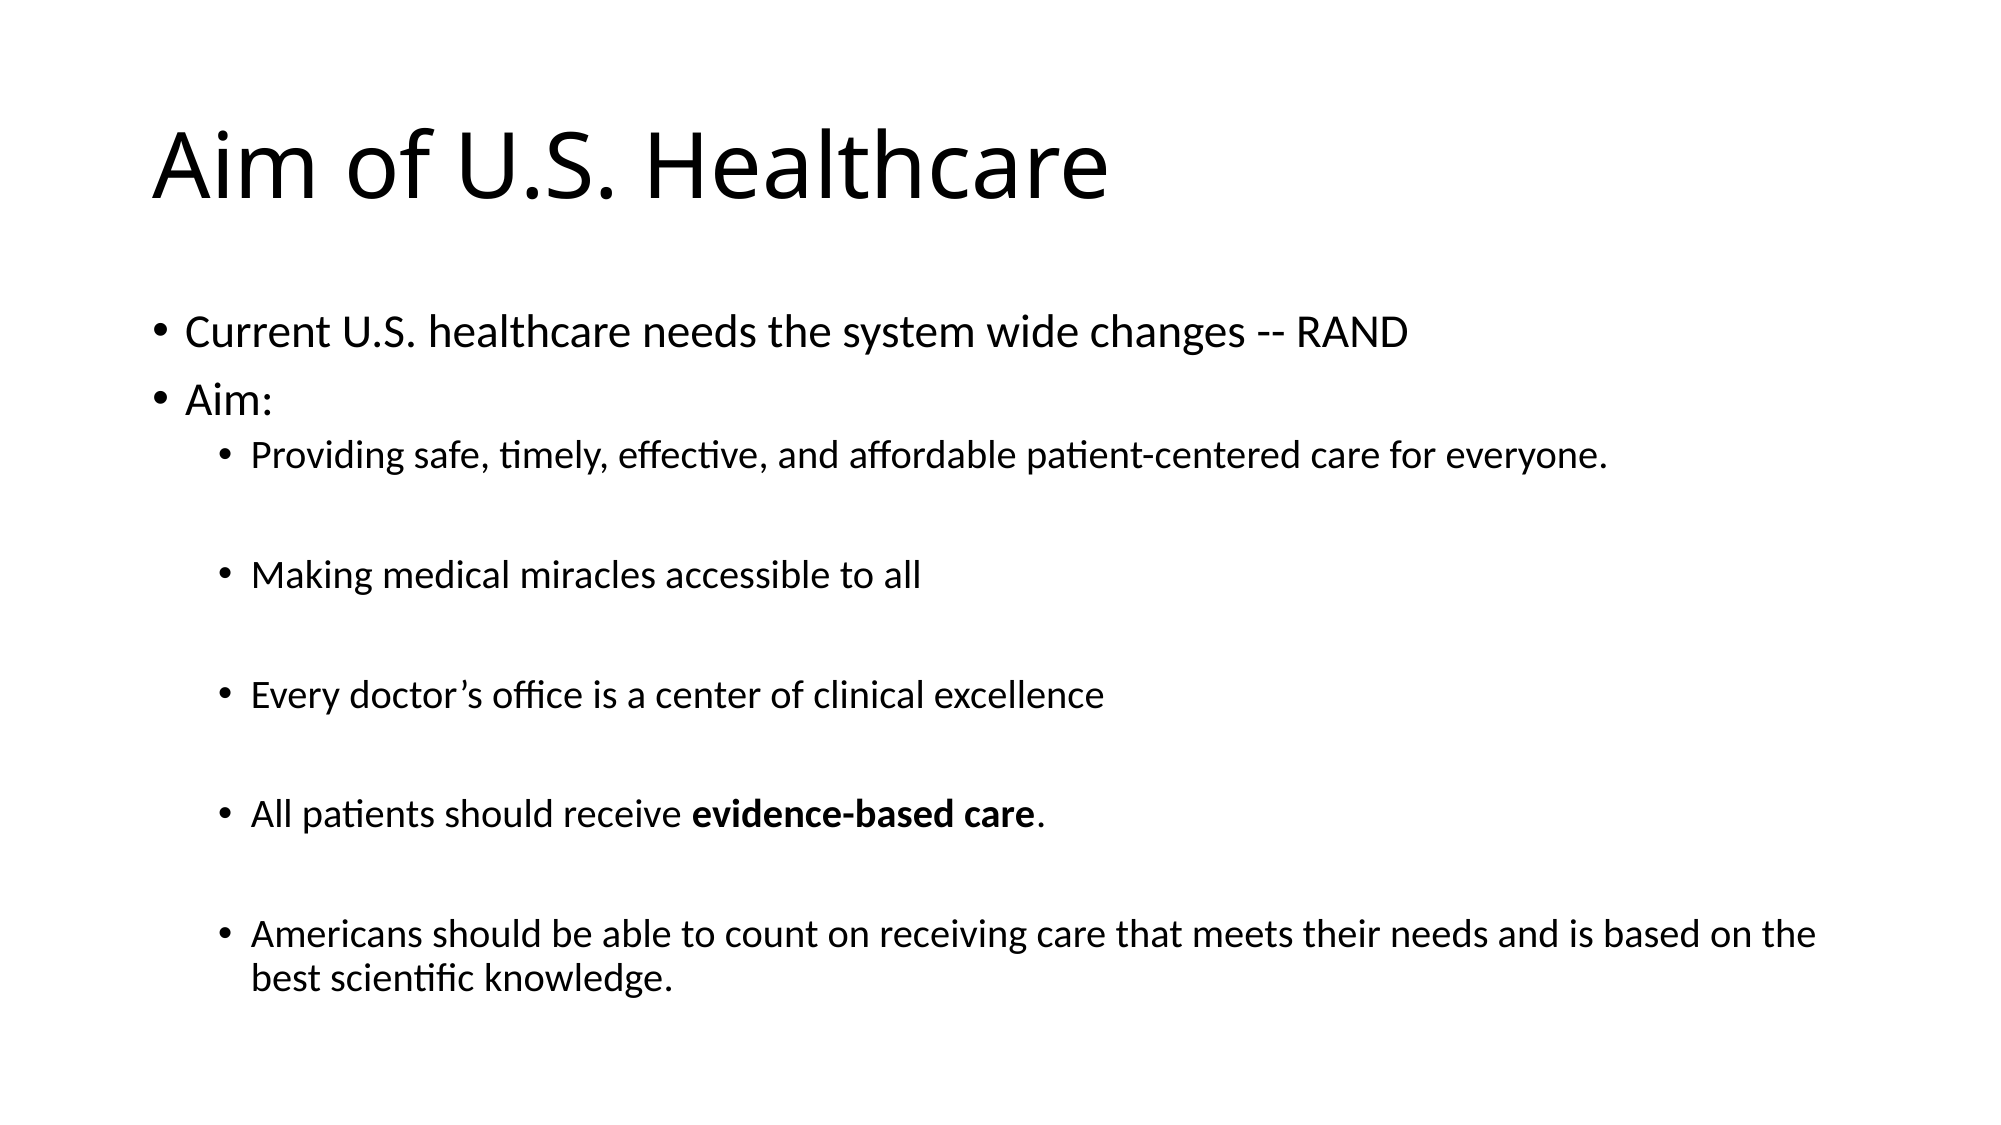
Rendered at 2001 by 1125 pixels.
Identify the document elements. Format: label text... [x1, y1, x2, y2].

list Current U.S. healthcare needs the system wide changes -- RAND Aim: Providing safe, timely, effective, and affordable patient-centered care for everyone. Making medical miracles accessible to all Every doctor’s office is a center of clinical excellence All patients should receive evidence-based care. Americans should be able to count on receiving care that meets their needs and is based on the best scientific knowledge. [137, 299, 1863, 1014]
title Aim of U.S. Healthcare [137, 59, 1863, 278]
